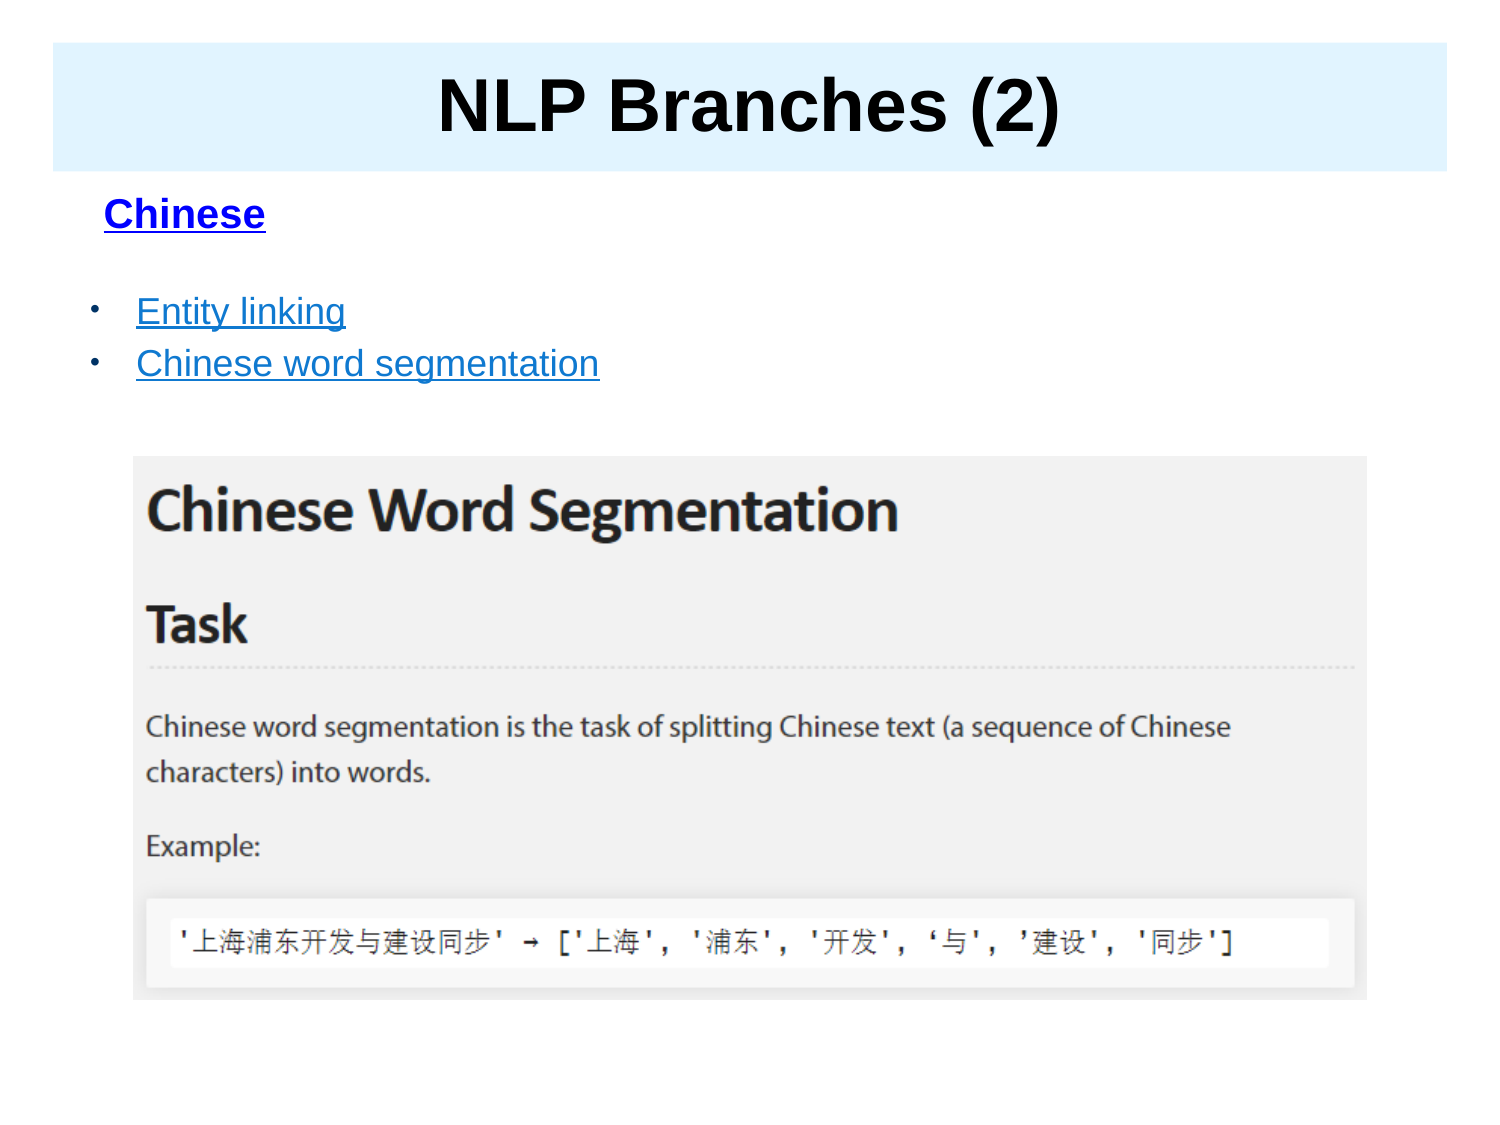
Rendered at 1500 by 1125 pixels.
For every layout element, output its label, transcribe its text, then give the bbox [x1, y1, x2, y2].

title NLP Branches (2) [53, 42, 1447, 172]
picture [133, 455, 1367, 1000]
text_box Chinese [88, 176, 656, 248]
text_box Entity linking Chinese word segmentation [74, 271, 731, 1083]
